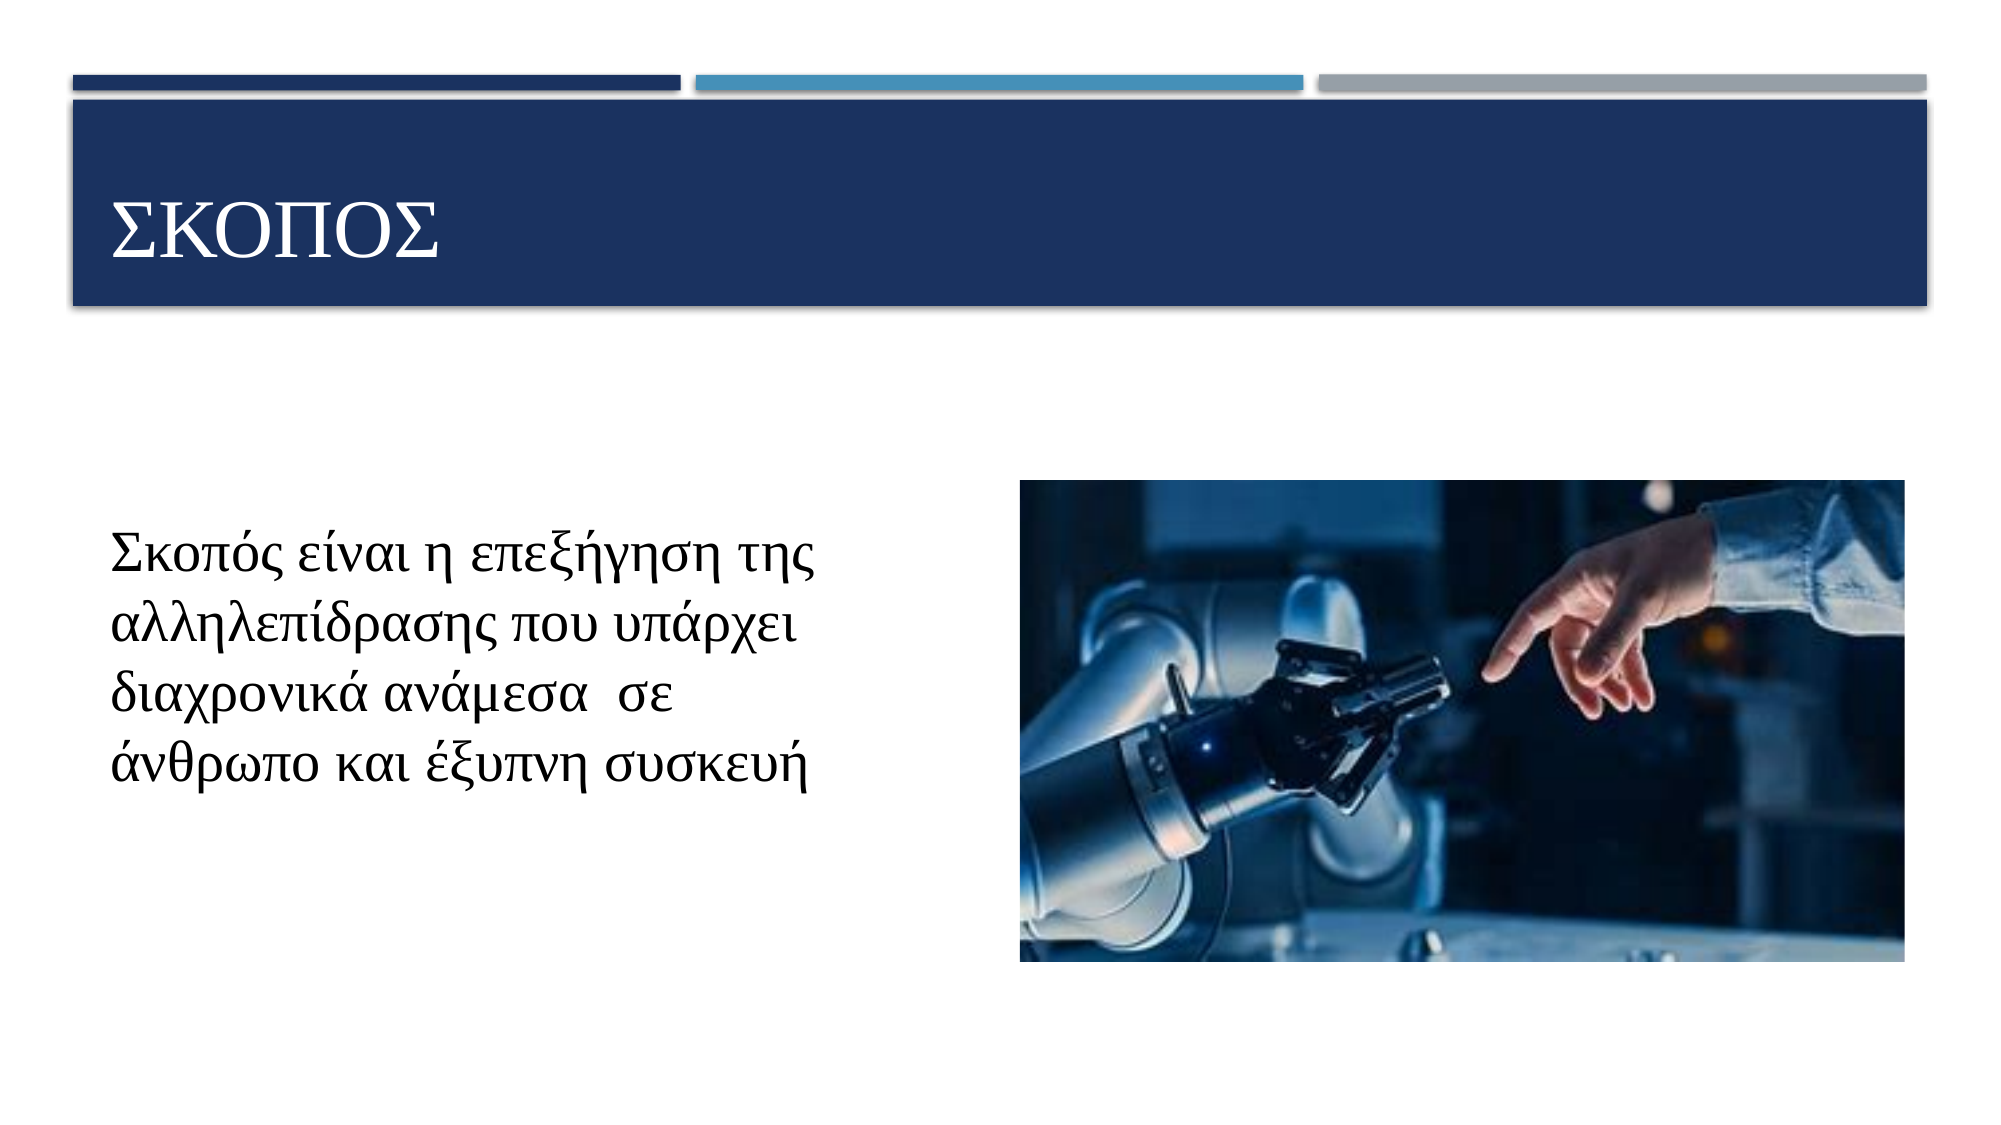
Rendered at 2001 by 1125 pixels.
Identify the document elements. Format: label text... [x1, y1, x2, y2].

picture [1019, 479, 1906, 962]
title Σκοπος [95, 119, 1905, 282]
list Σκοπός είναι η επεξήγηση της αλληλεπίδρασης που υπάρχει διαχρονικά ανάμεσα σε άνθρωπο και έξυπνη συσκευή [95, 438, 906, 877]
